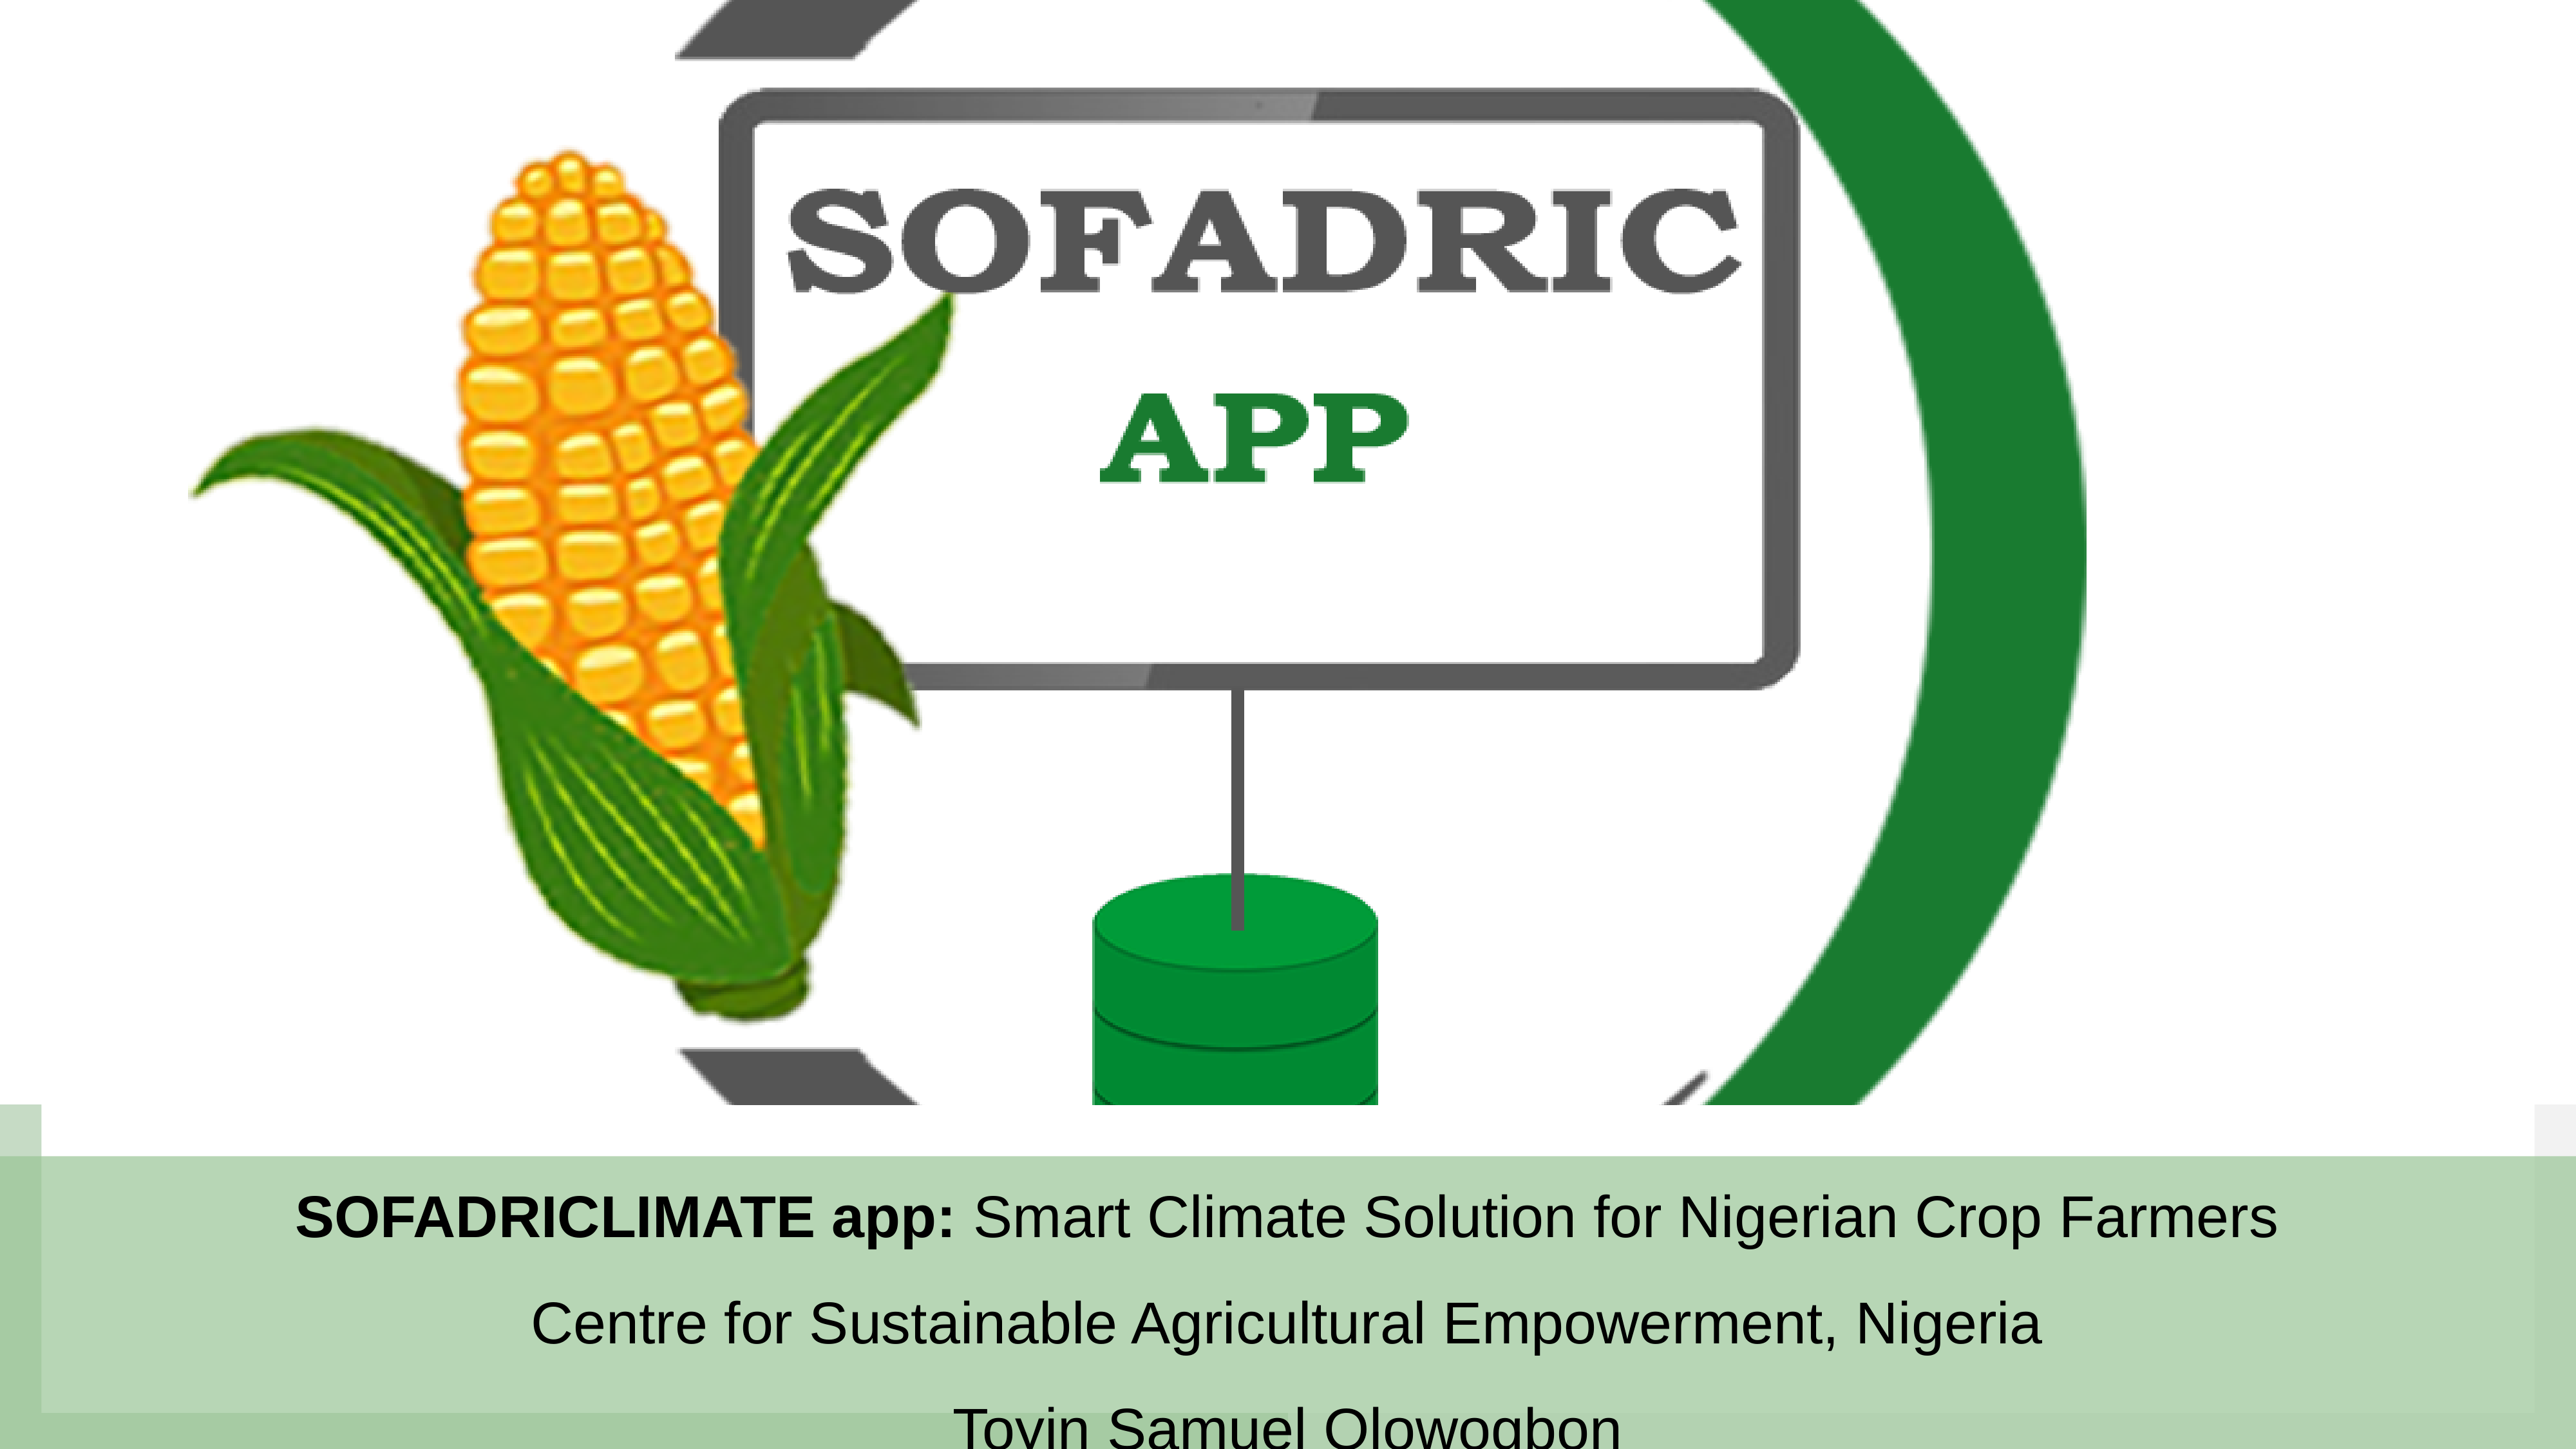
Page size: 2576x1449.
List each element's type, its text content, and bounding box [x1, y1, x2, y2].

picture [0, 0, 2576, 1105]
text_box SOFADRICLIMATE app: Smart Climate Solution for Nigerian Crop Farmers Centre for Sustainable Agricultural Empowerment, Nigeria Toyin Samuel Olowogbon [0, 1156, 2576, 1449]
